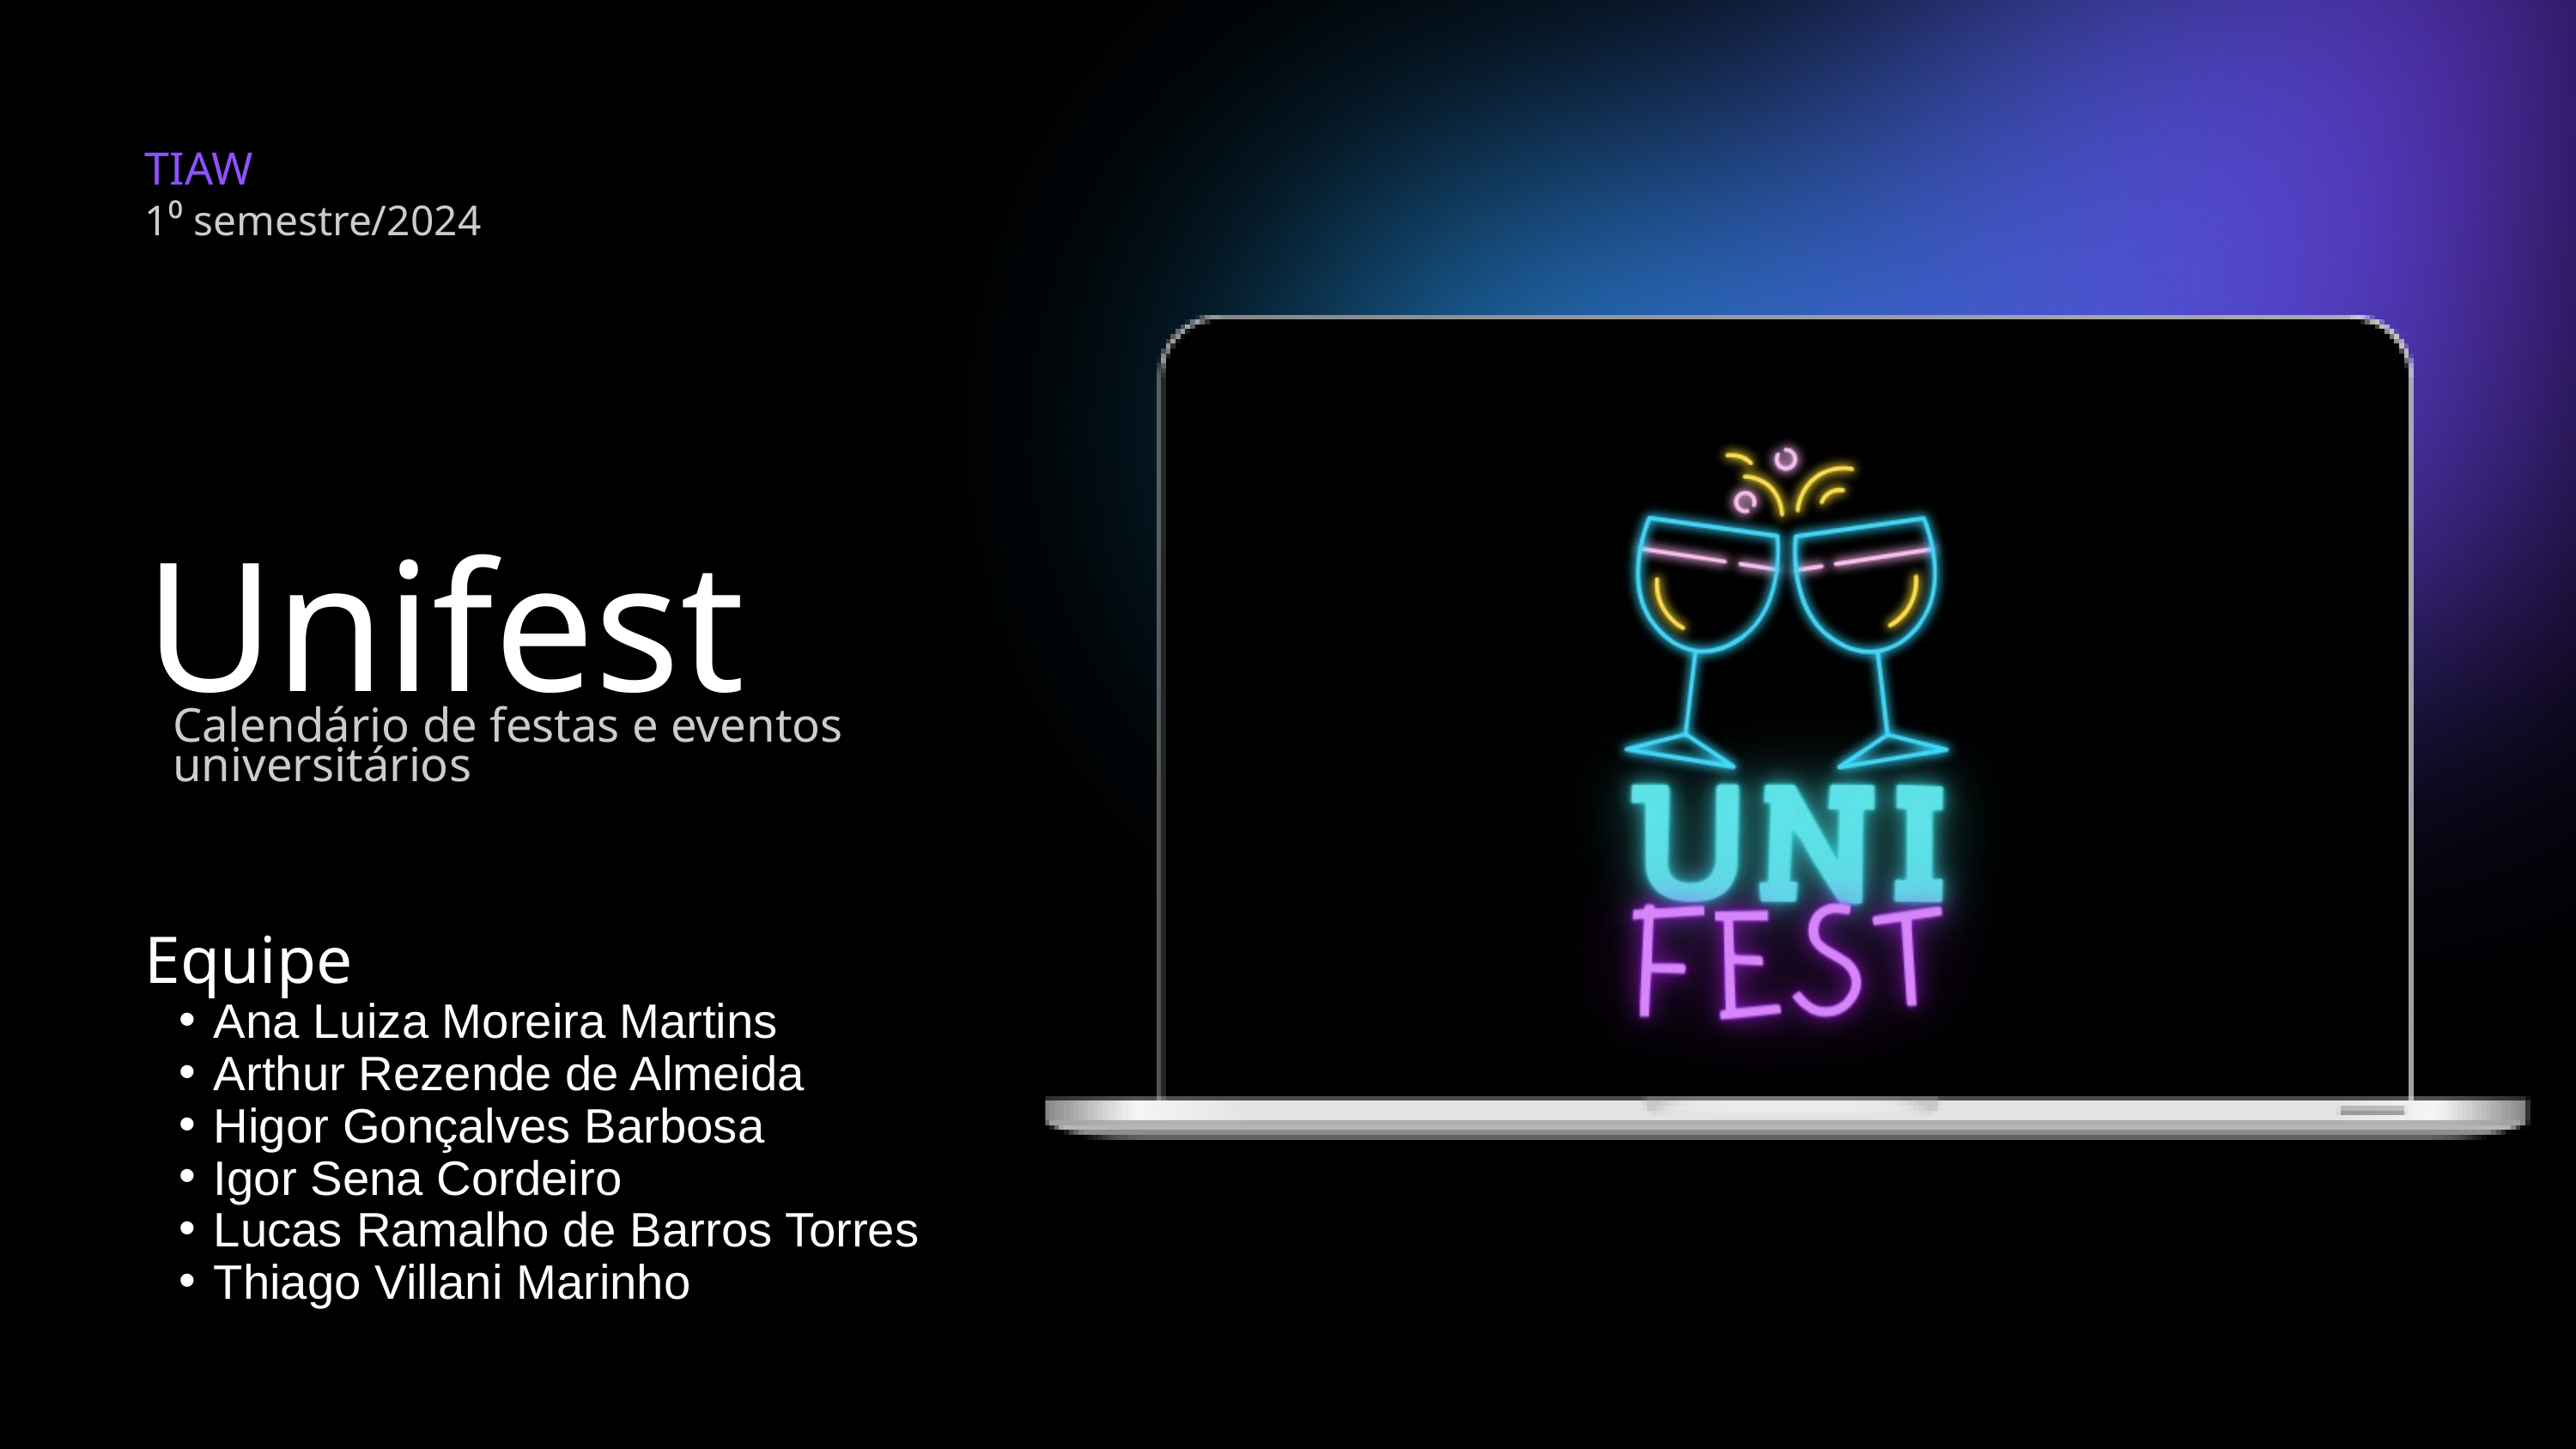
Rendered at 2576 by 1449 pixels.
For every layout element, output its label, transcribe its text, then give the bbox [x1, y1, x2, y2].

text_box Calendário de festas e eventos universitários [172, 712, 1138, 791]
text_box [1403, 378, 2172, 1071]
text_box Equipe Ana Luiza Moreira Martins Arthur Rezende de Almeida Higor Gonçalves Barbosa Igor Sena Cordeiro Lucas Ramalho de Barros Torres Thiago Villani Marinho [144, 926, 937, 1361]
text_box [936, 0, 2576, 1140]
text_box Unifest [144, 574, 936, 727]
text_box TIAW [144, 155, 614, 194]
text_box [1045, 315, 2530, 1140]
text_box 1⁰ semestre/2024 [144, 209, 606, 245]
